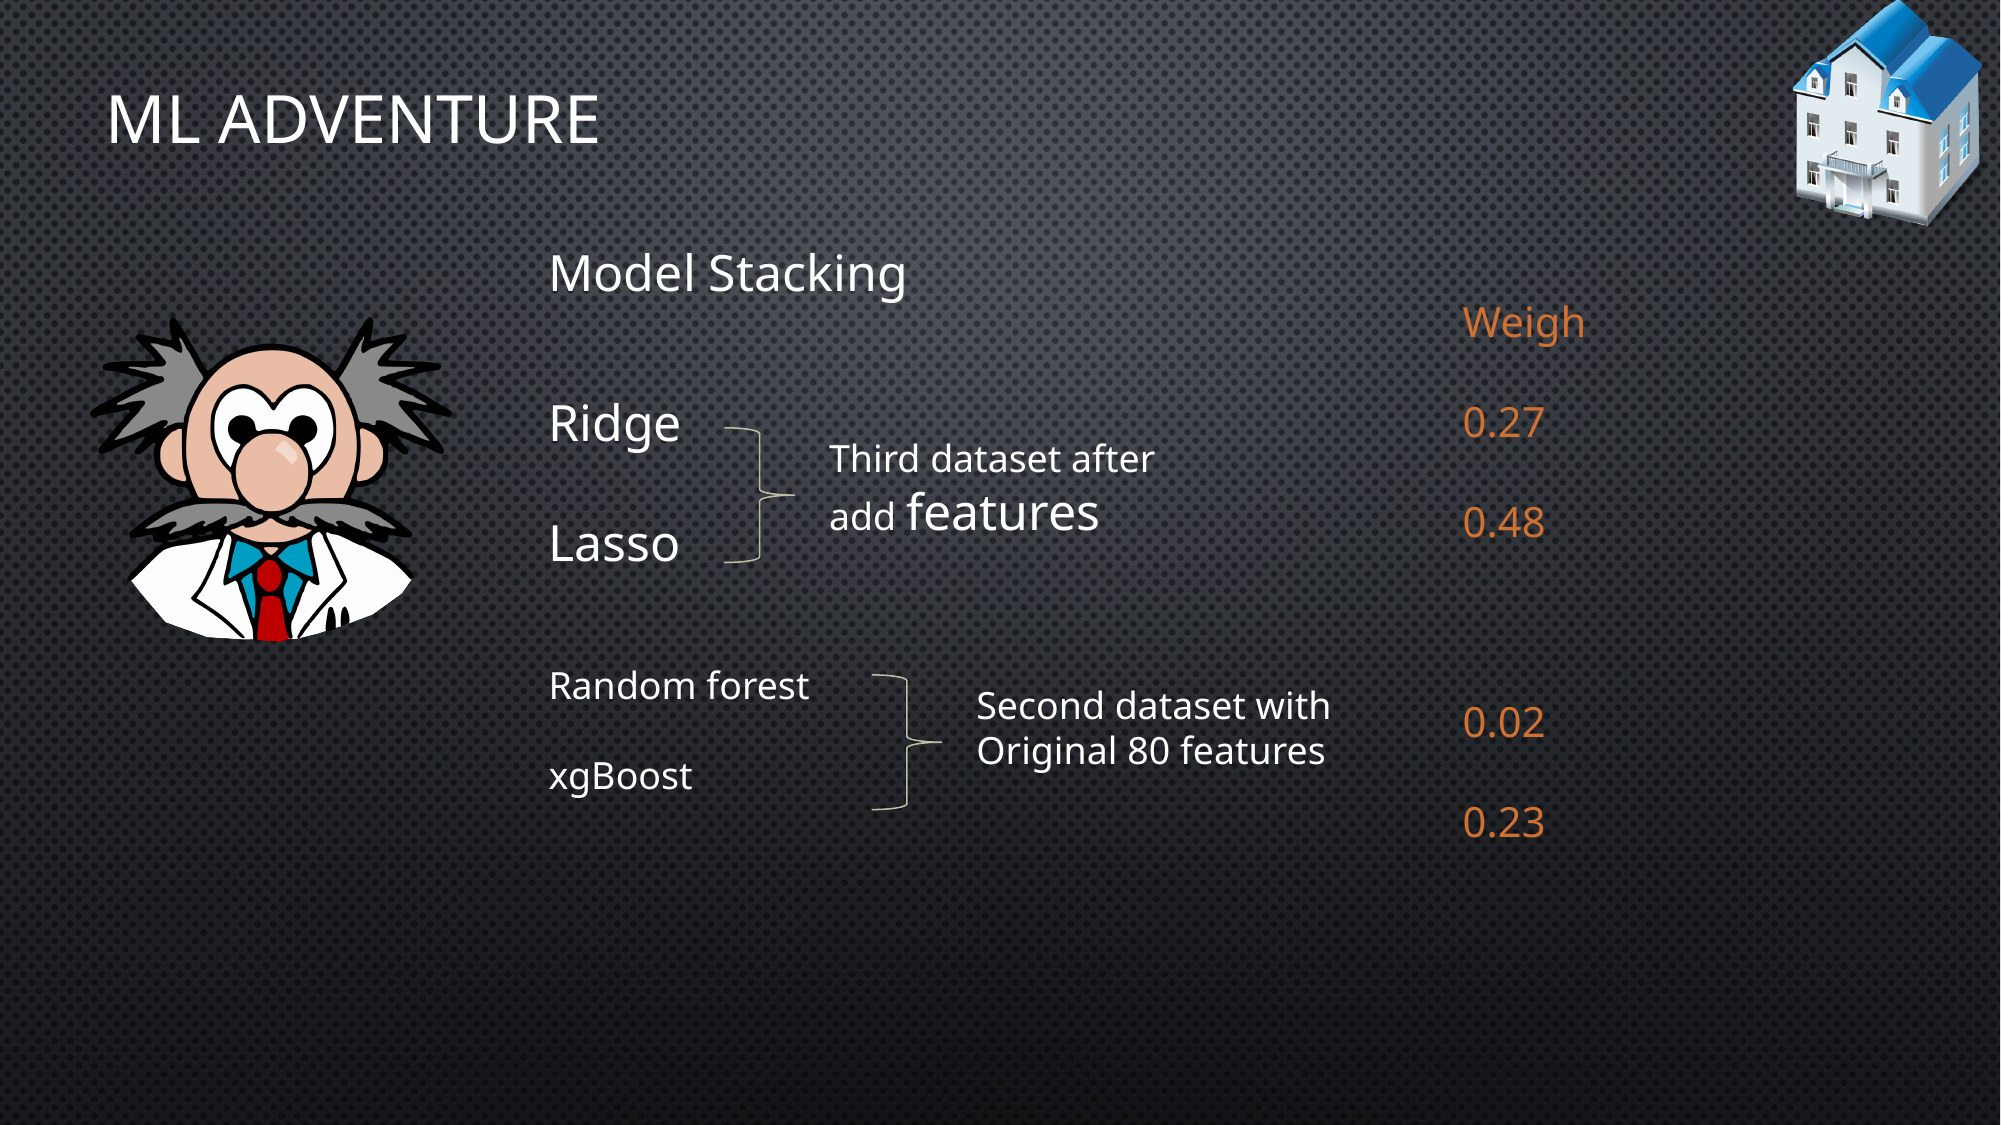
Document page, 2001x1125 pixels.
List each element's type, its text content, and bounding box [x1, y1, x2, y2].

picture [1774, 0, 2000, 226]
text_box Weigh 0.27 0.48 0.02 0.23 [1447, 288, 1709, 989]
text_box Third dataset after add features [814, 427, 1243, 548]
text_box [724, 427, 796, 564]
text_box [871, 674, 943, 811]
text_box ML adventure [90, 5, 1967, 229]
picture [90, 316, 452, 643]
text_box Model Stacking Ridge Lasso Random forest xgBoost [533, 234, 1467, 805]
text_box Second dataset with Original 80 features [961, 674, 1390, 780]
